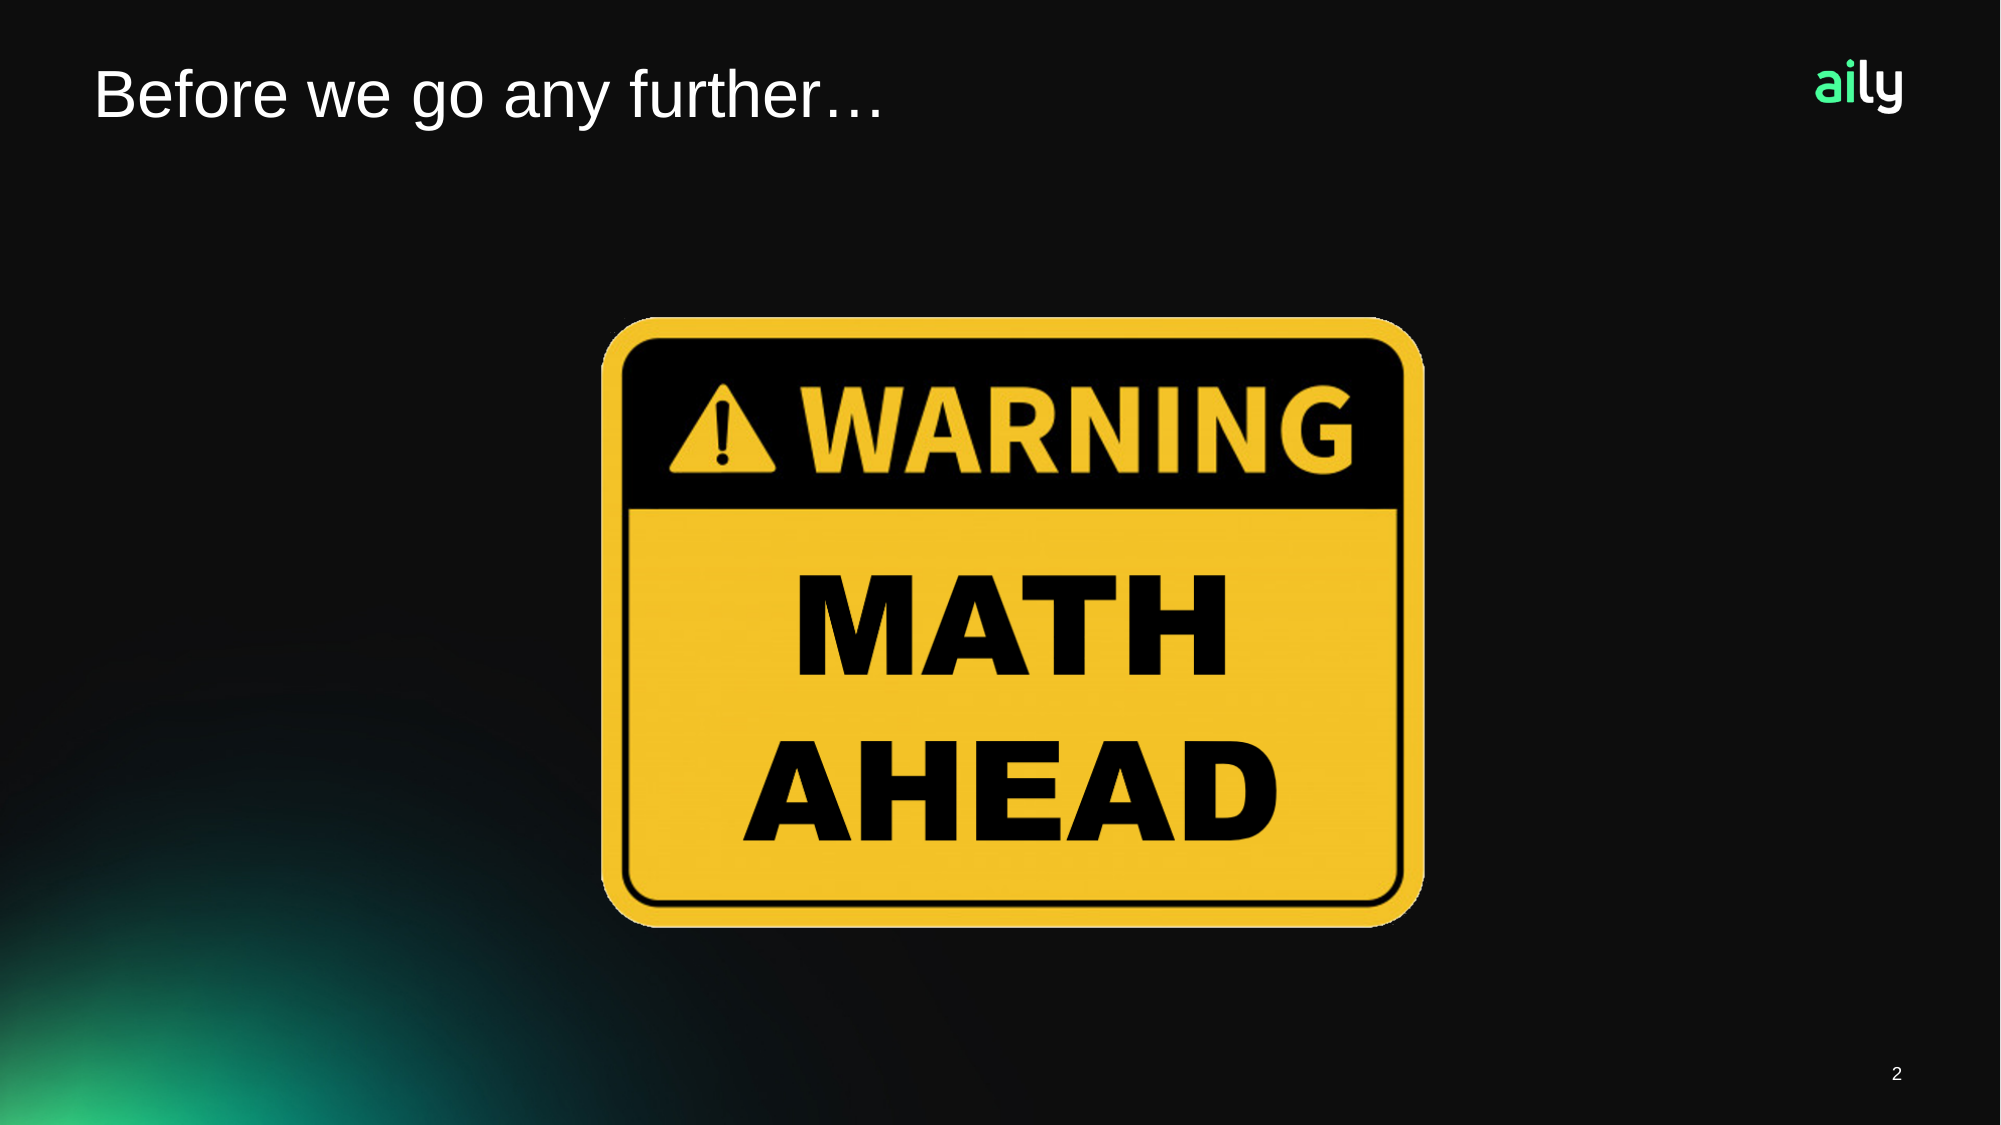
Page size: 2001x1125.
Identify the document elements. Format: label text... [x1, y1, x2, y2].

title Before we go any further… [93, 59, 1786, 149]
picture [0, 0, 2001, 1125]
slide_number 2 [1452, 1042, 1903, 1103]
